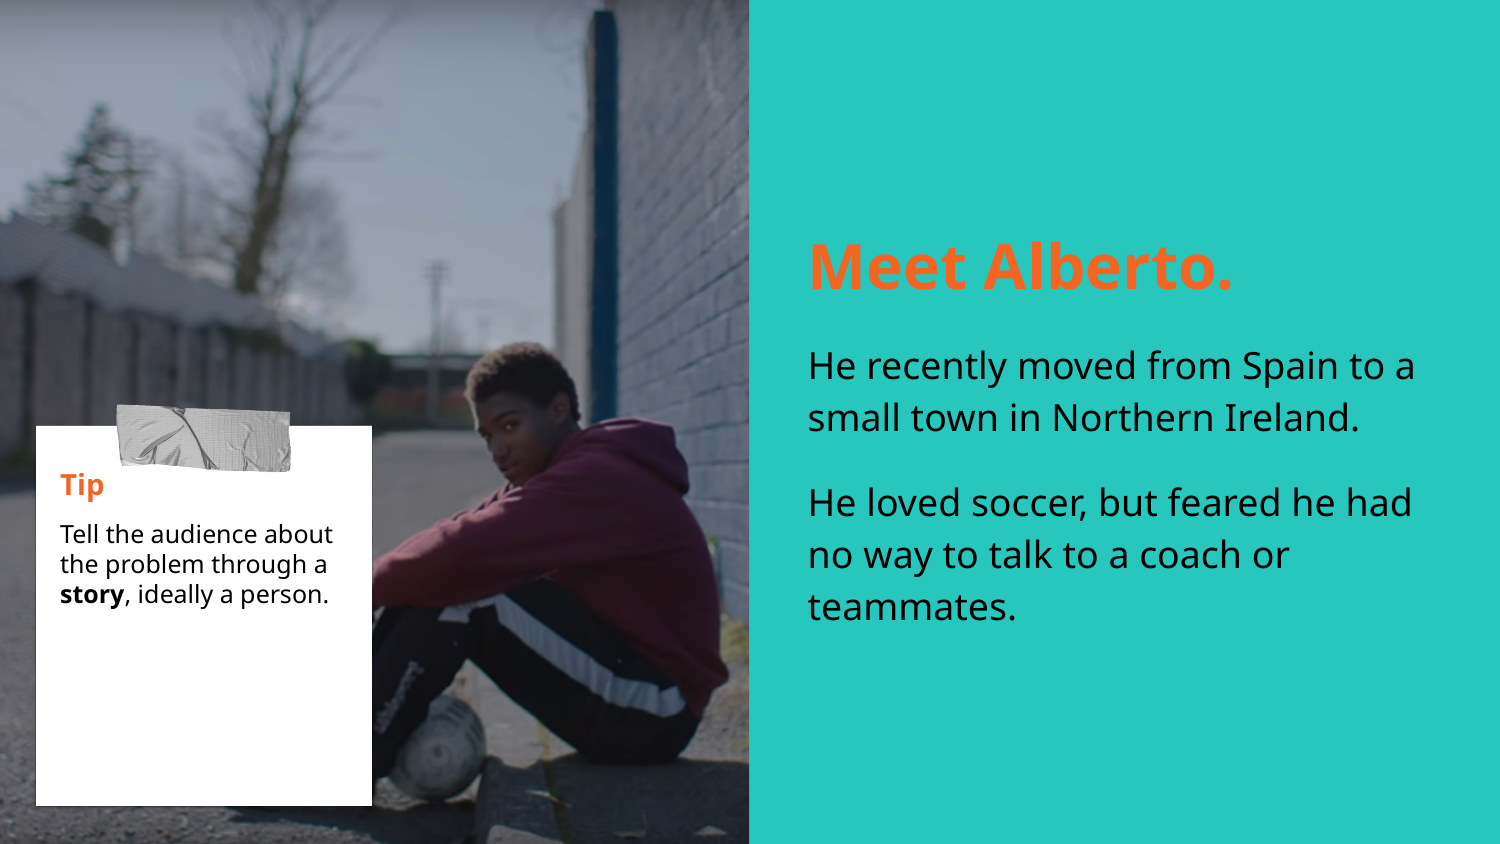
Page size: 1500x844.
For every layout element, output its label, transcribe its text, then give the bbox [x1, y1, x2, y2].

picture [0, 0, 750, 844]
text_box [21, 403, 386, 821]
list Meet Alberto. He recently moved from Spain to a small town in Northern Ireland. He loved soccer, but feared he had no way to talk to a coach or teammates. [792, 160, 1455, 683]
